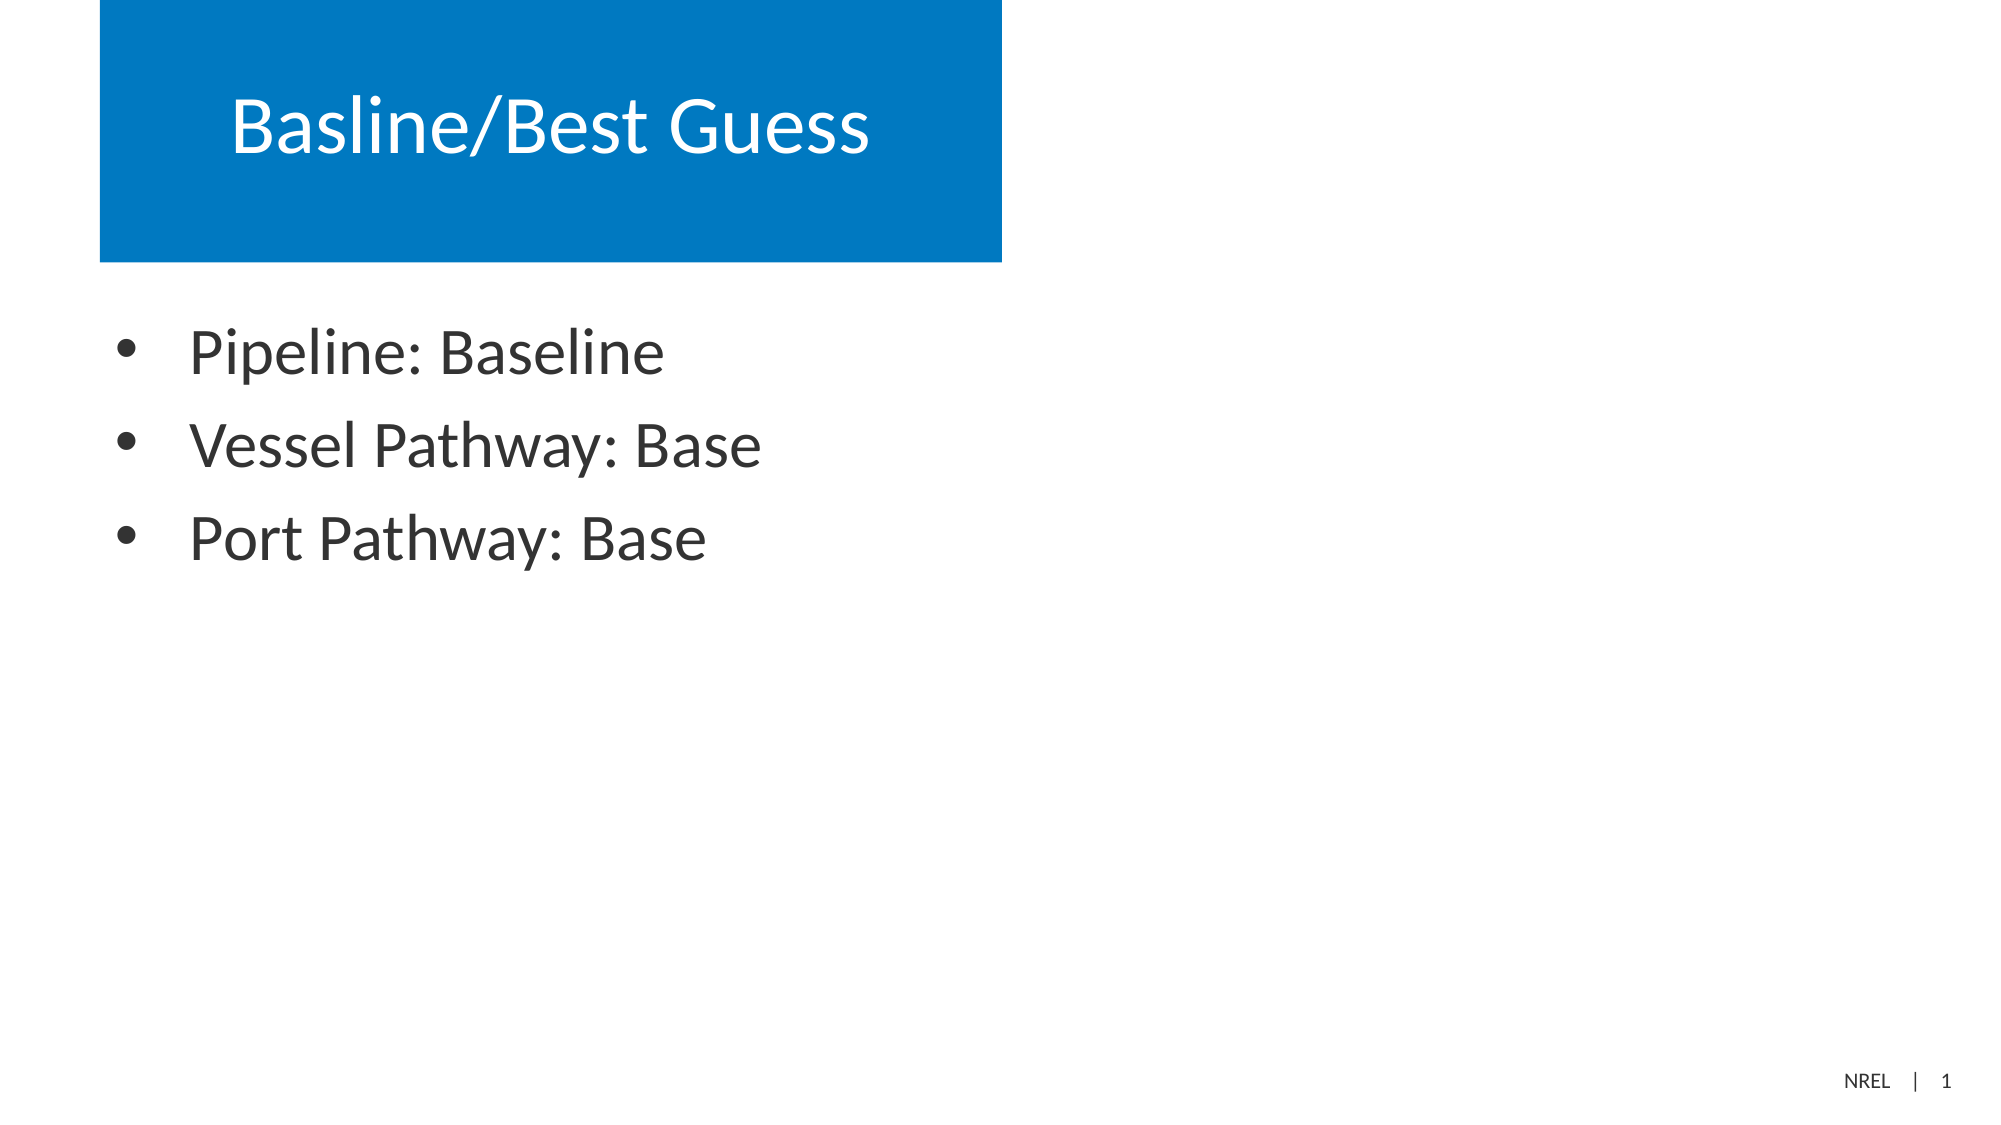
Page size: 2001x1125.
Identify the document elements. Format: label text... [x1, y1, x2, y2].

list Pipeline: Baseline Vessel Pathway: Base Port Pathway: Base [99, 299, 1876, 1039]
title Basline/Best Guess [99, 0, 1002, 263]
